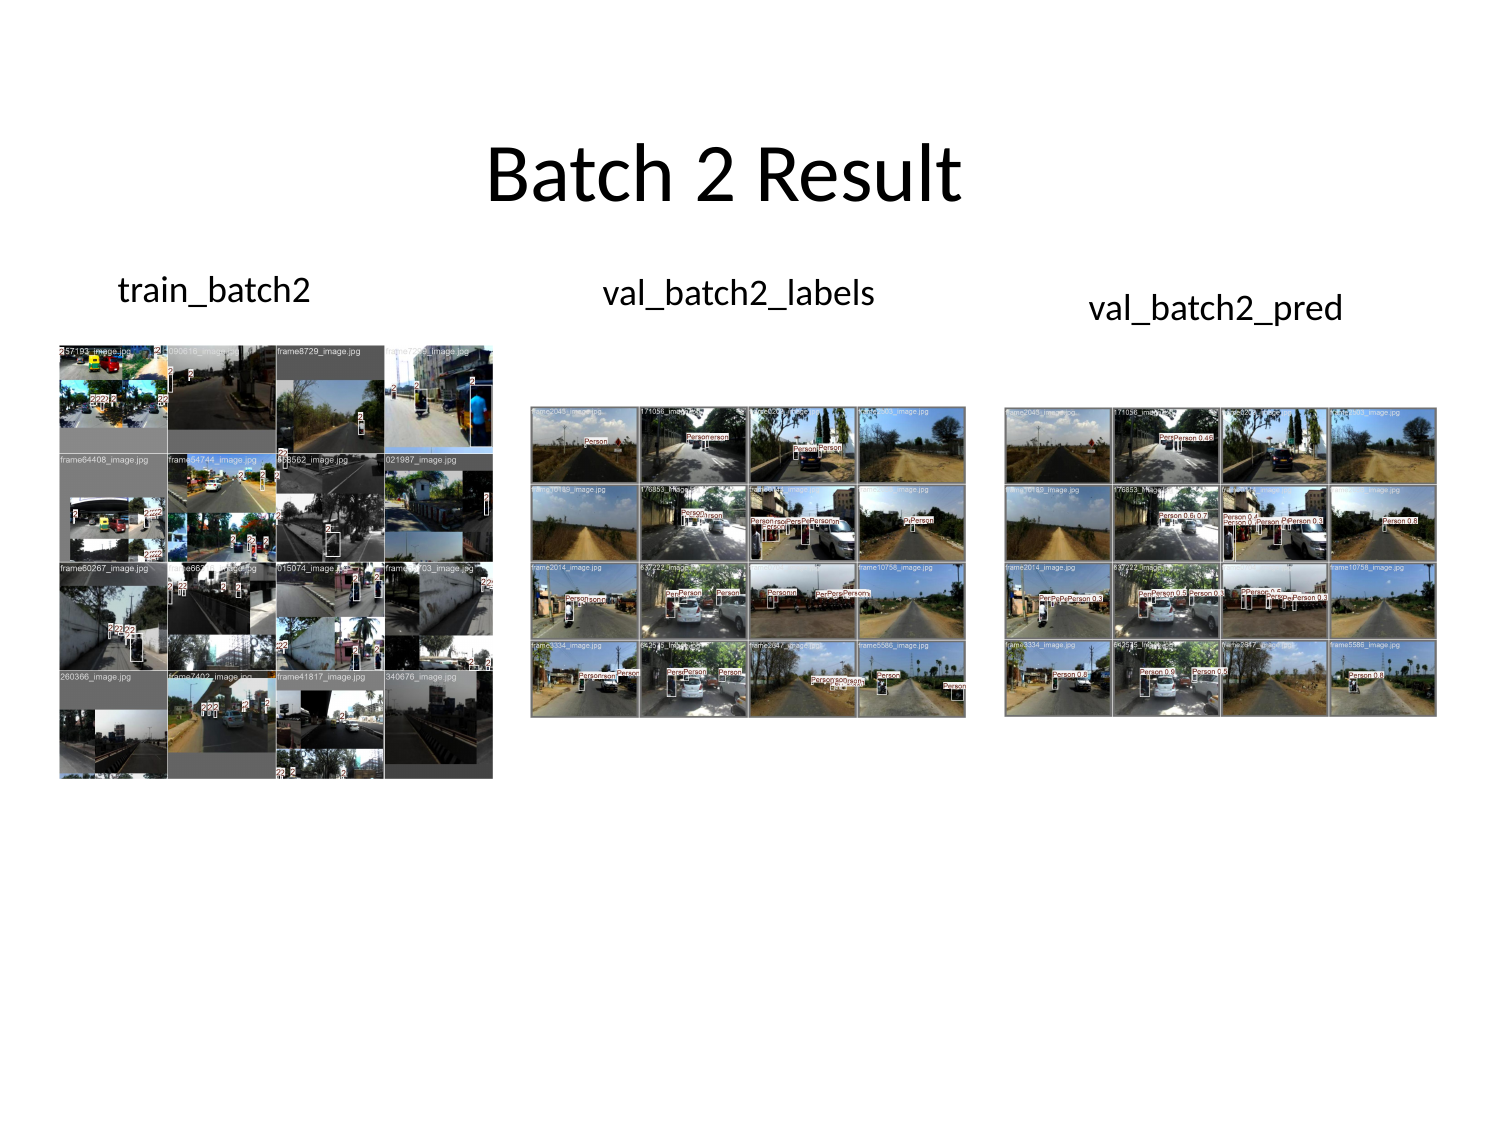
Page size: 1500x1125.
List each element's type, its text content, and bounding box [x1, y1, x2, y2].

picture [59, 345, 493, 779]
picture [1003, 407, 1438, 717]
text_box Batch 2 Result [470, 110, 1176, 225]
text_box val_batch2_labels [587, 260, 901, 321]
text_box train_batch2 [102, 258, 352, 318]
picture [530, 406, 966, 718]
text_box val_batch2_pred [1073, 275, 1373, 335]
